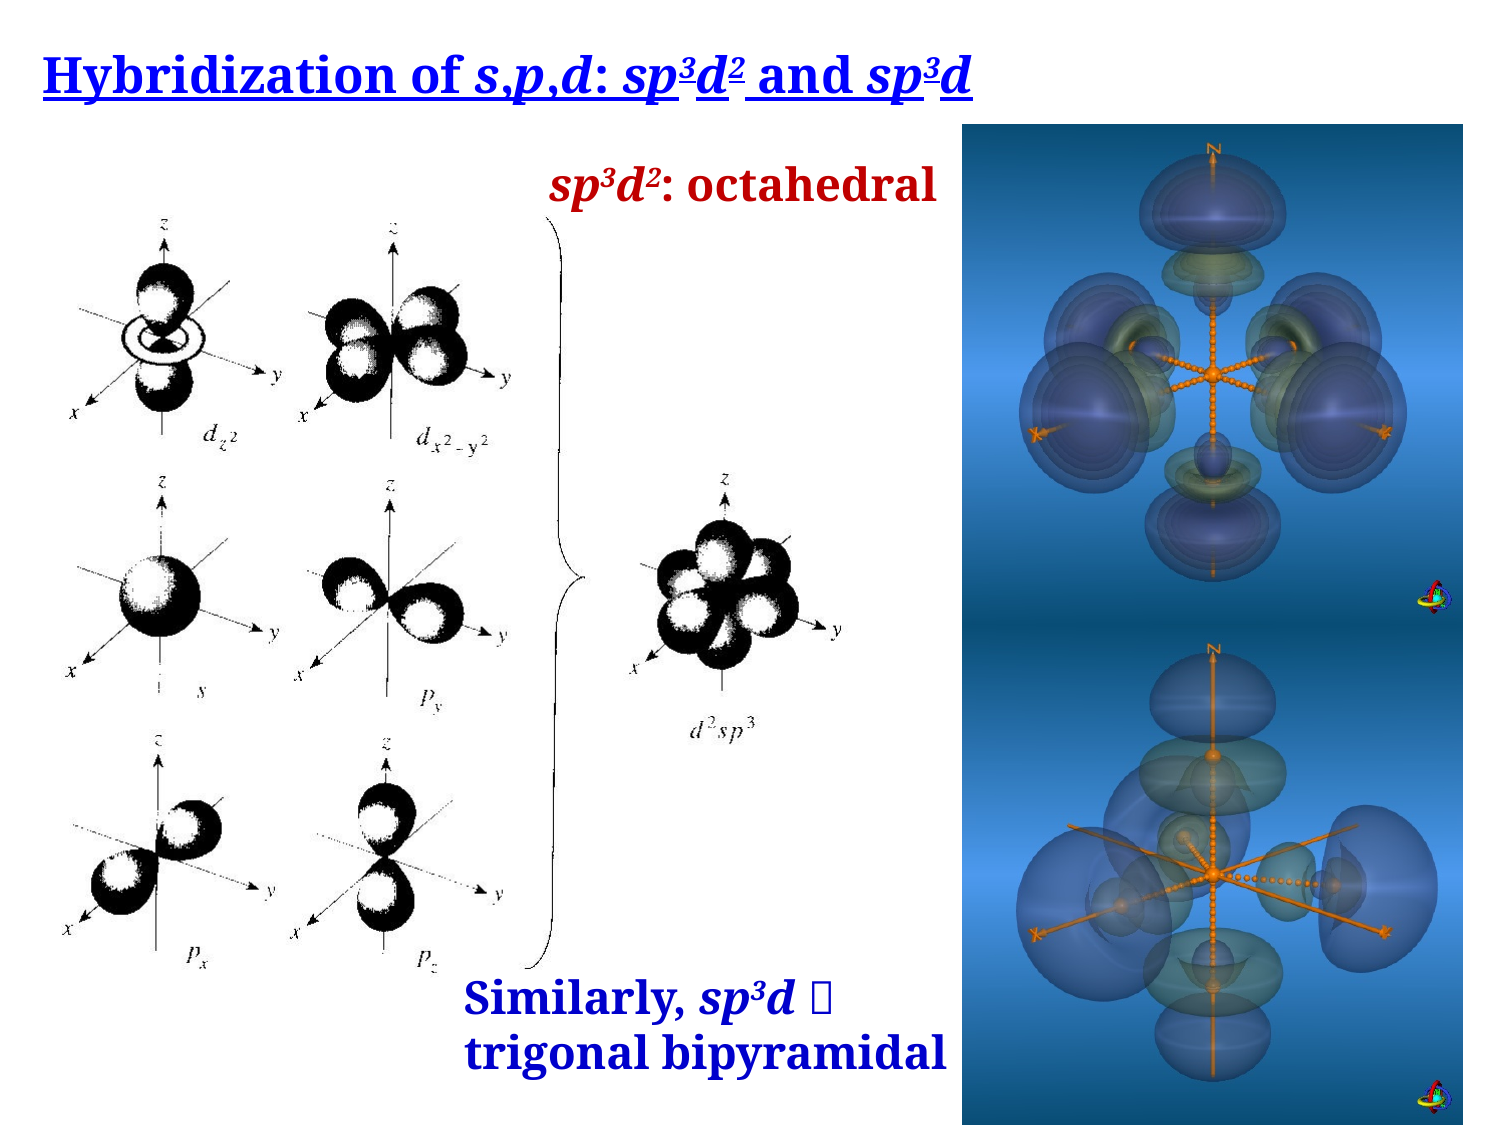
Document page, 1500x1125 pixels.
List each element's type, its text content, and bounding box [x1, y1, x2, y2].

text_box sp3d2: octahedral [533, 147, 953, 218]
picture [37, 199, 853, 979]
text_box Similarly, sp3d  trigonal bipyramidal [448, 960, 957, 1086]
text_box Hybridization of s,p,d: sp3d2 and sp3d [28, 0, 1500, 185]
picture [962, 124, 1463, 1125]
